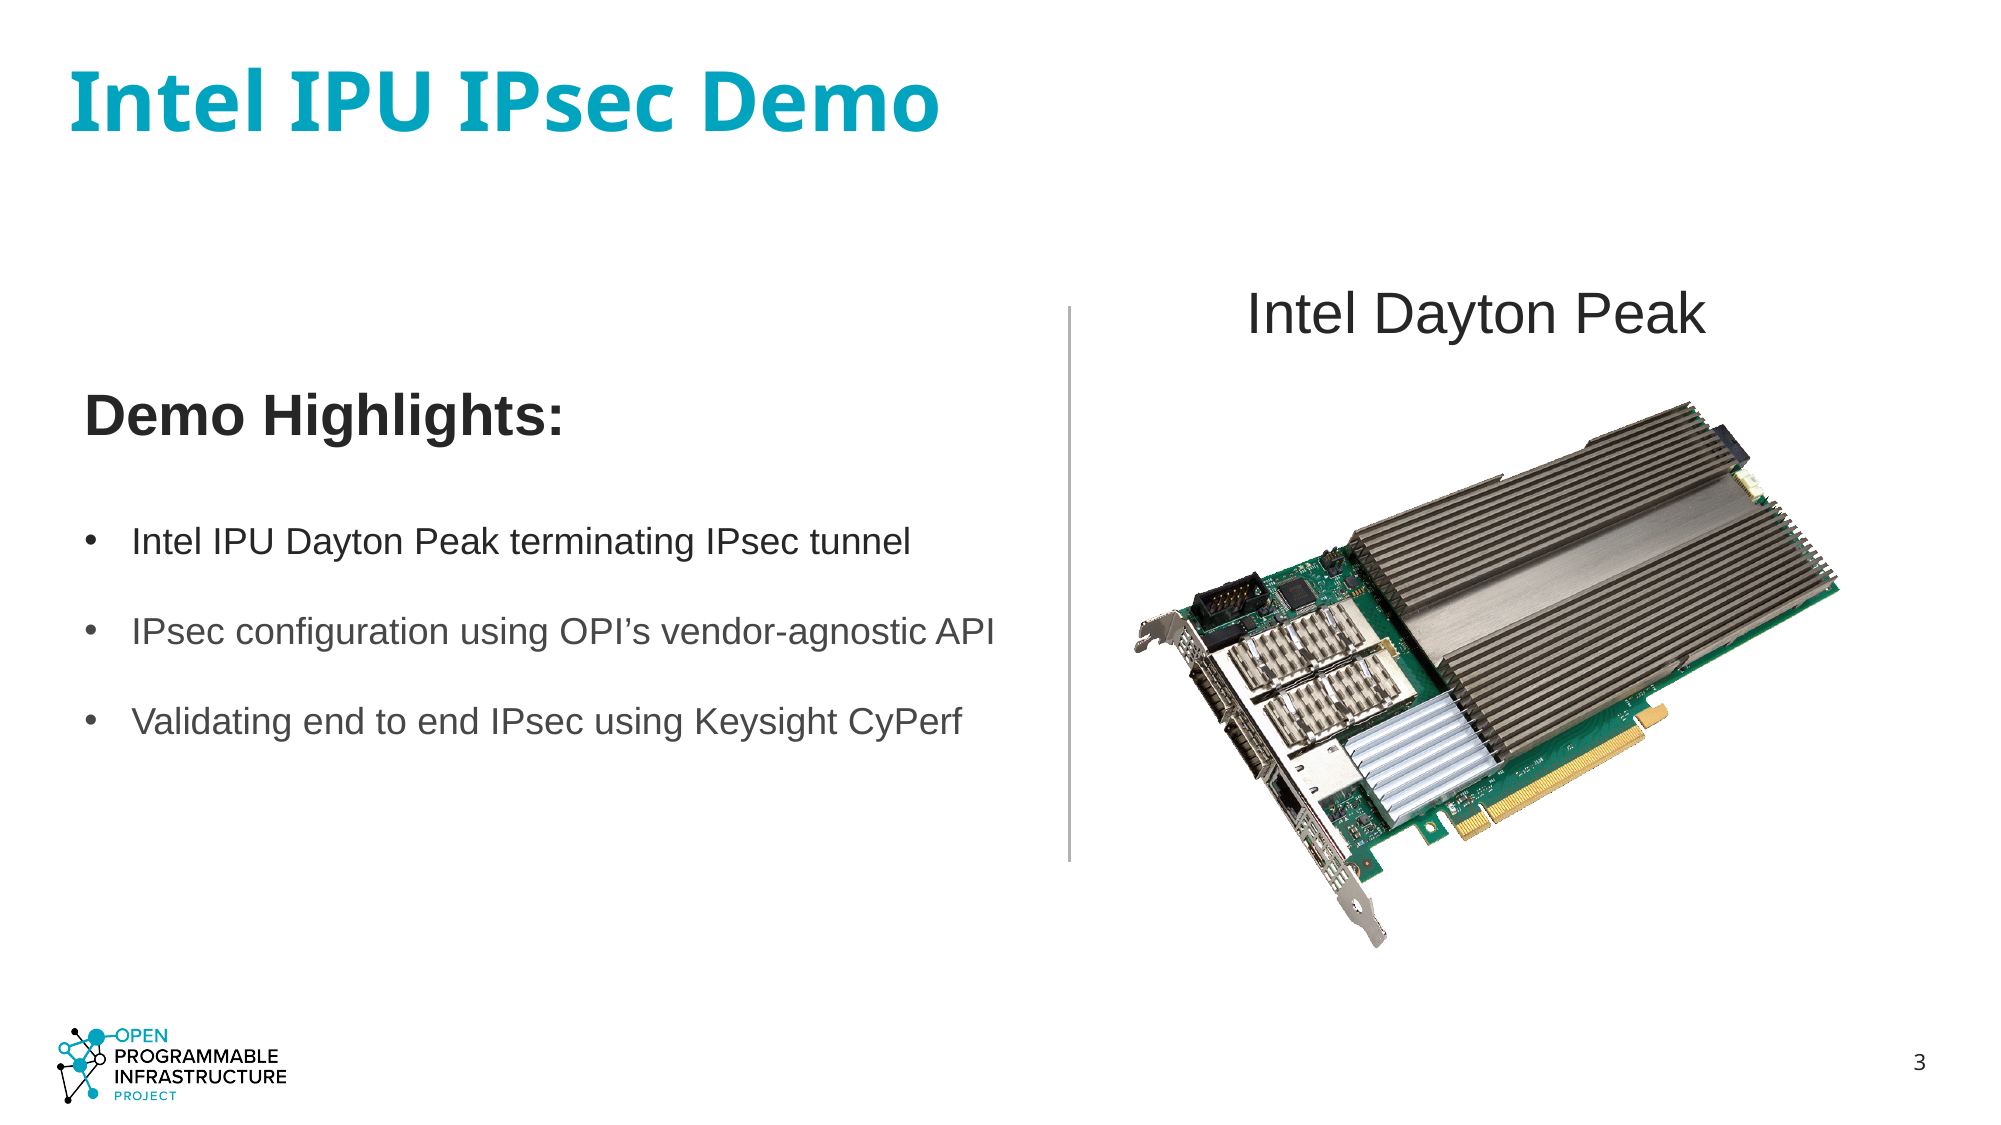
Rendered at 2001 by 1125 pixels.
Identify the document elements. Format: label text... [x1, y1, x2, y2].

picture [57, 1028, 286, 1104]
title Intel IPU IPsec Demo [69, 60, 1931, 248]
slide_number 3 [1821, 1040, 1942, 1087]
picture [918, 353, 2000, 985]
text_box Intel Dayton Peak [1232, 267, 1784, 352]
text_box Demo Highlights: Intel IPU Dayton Peak terminating IPsec tunnel IPsec configuration using OPI’s vendor-agnostic API Validating end to end IPsec using Keysight CyPerf [69, 369, 913, 795]
